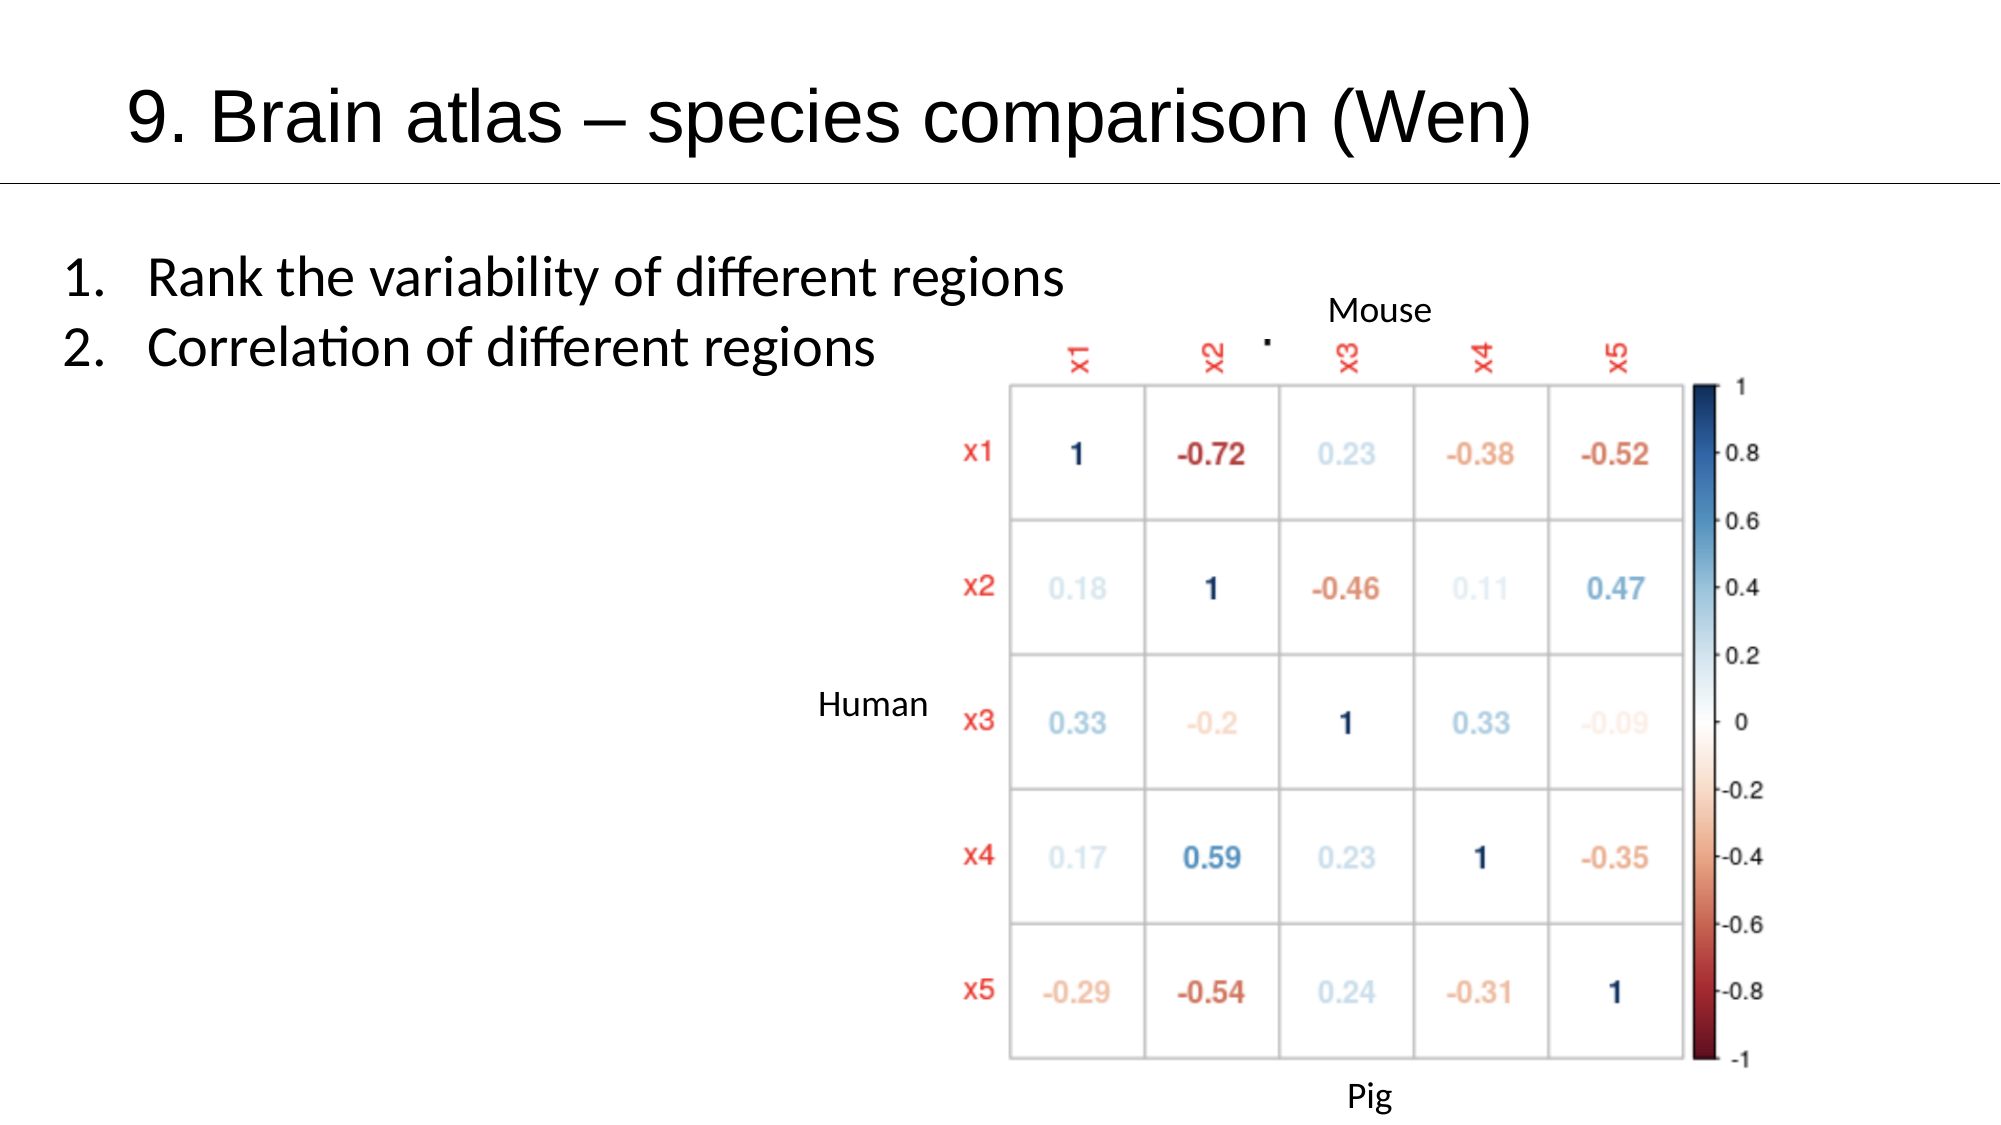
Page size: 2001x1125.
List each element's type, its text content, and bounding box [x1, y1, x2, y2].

text_box Mouse [1312, 277, 1488, 338]
text_box Human [803, 671, 955, 731]
picture [955, 339, 1802, 1095]
text_box 9. Brain atlas – species comparison (Wen) [111, 60, 2000, 166]
text_box Rank the variability of different regions Correlation of different regions [48, 230, 1668, 386]
text_box Pig [1332, 1095, 1507, 1124]
